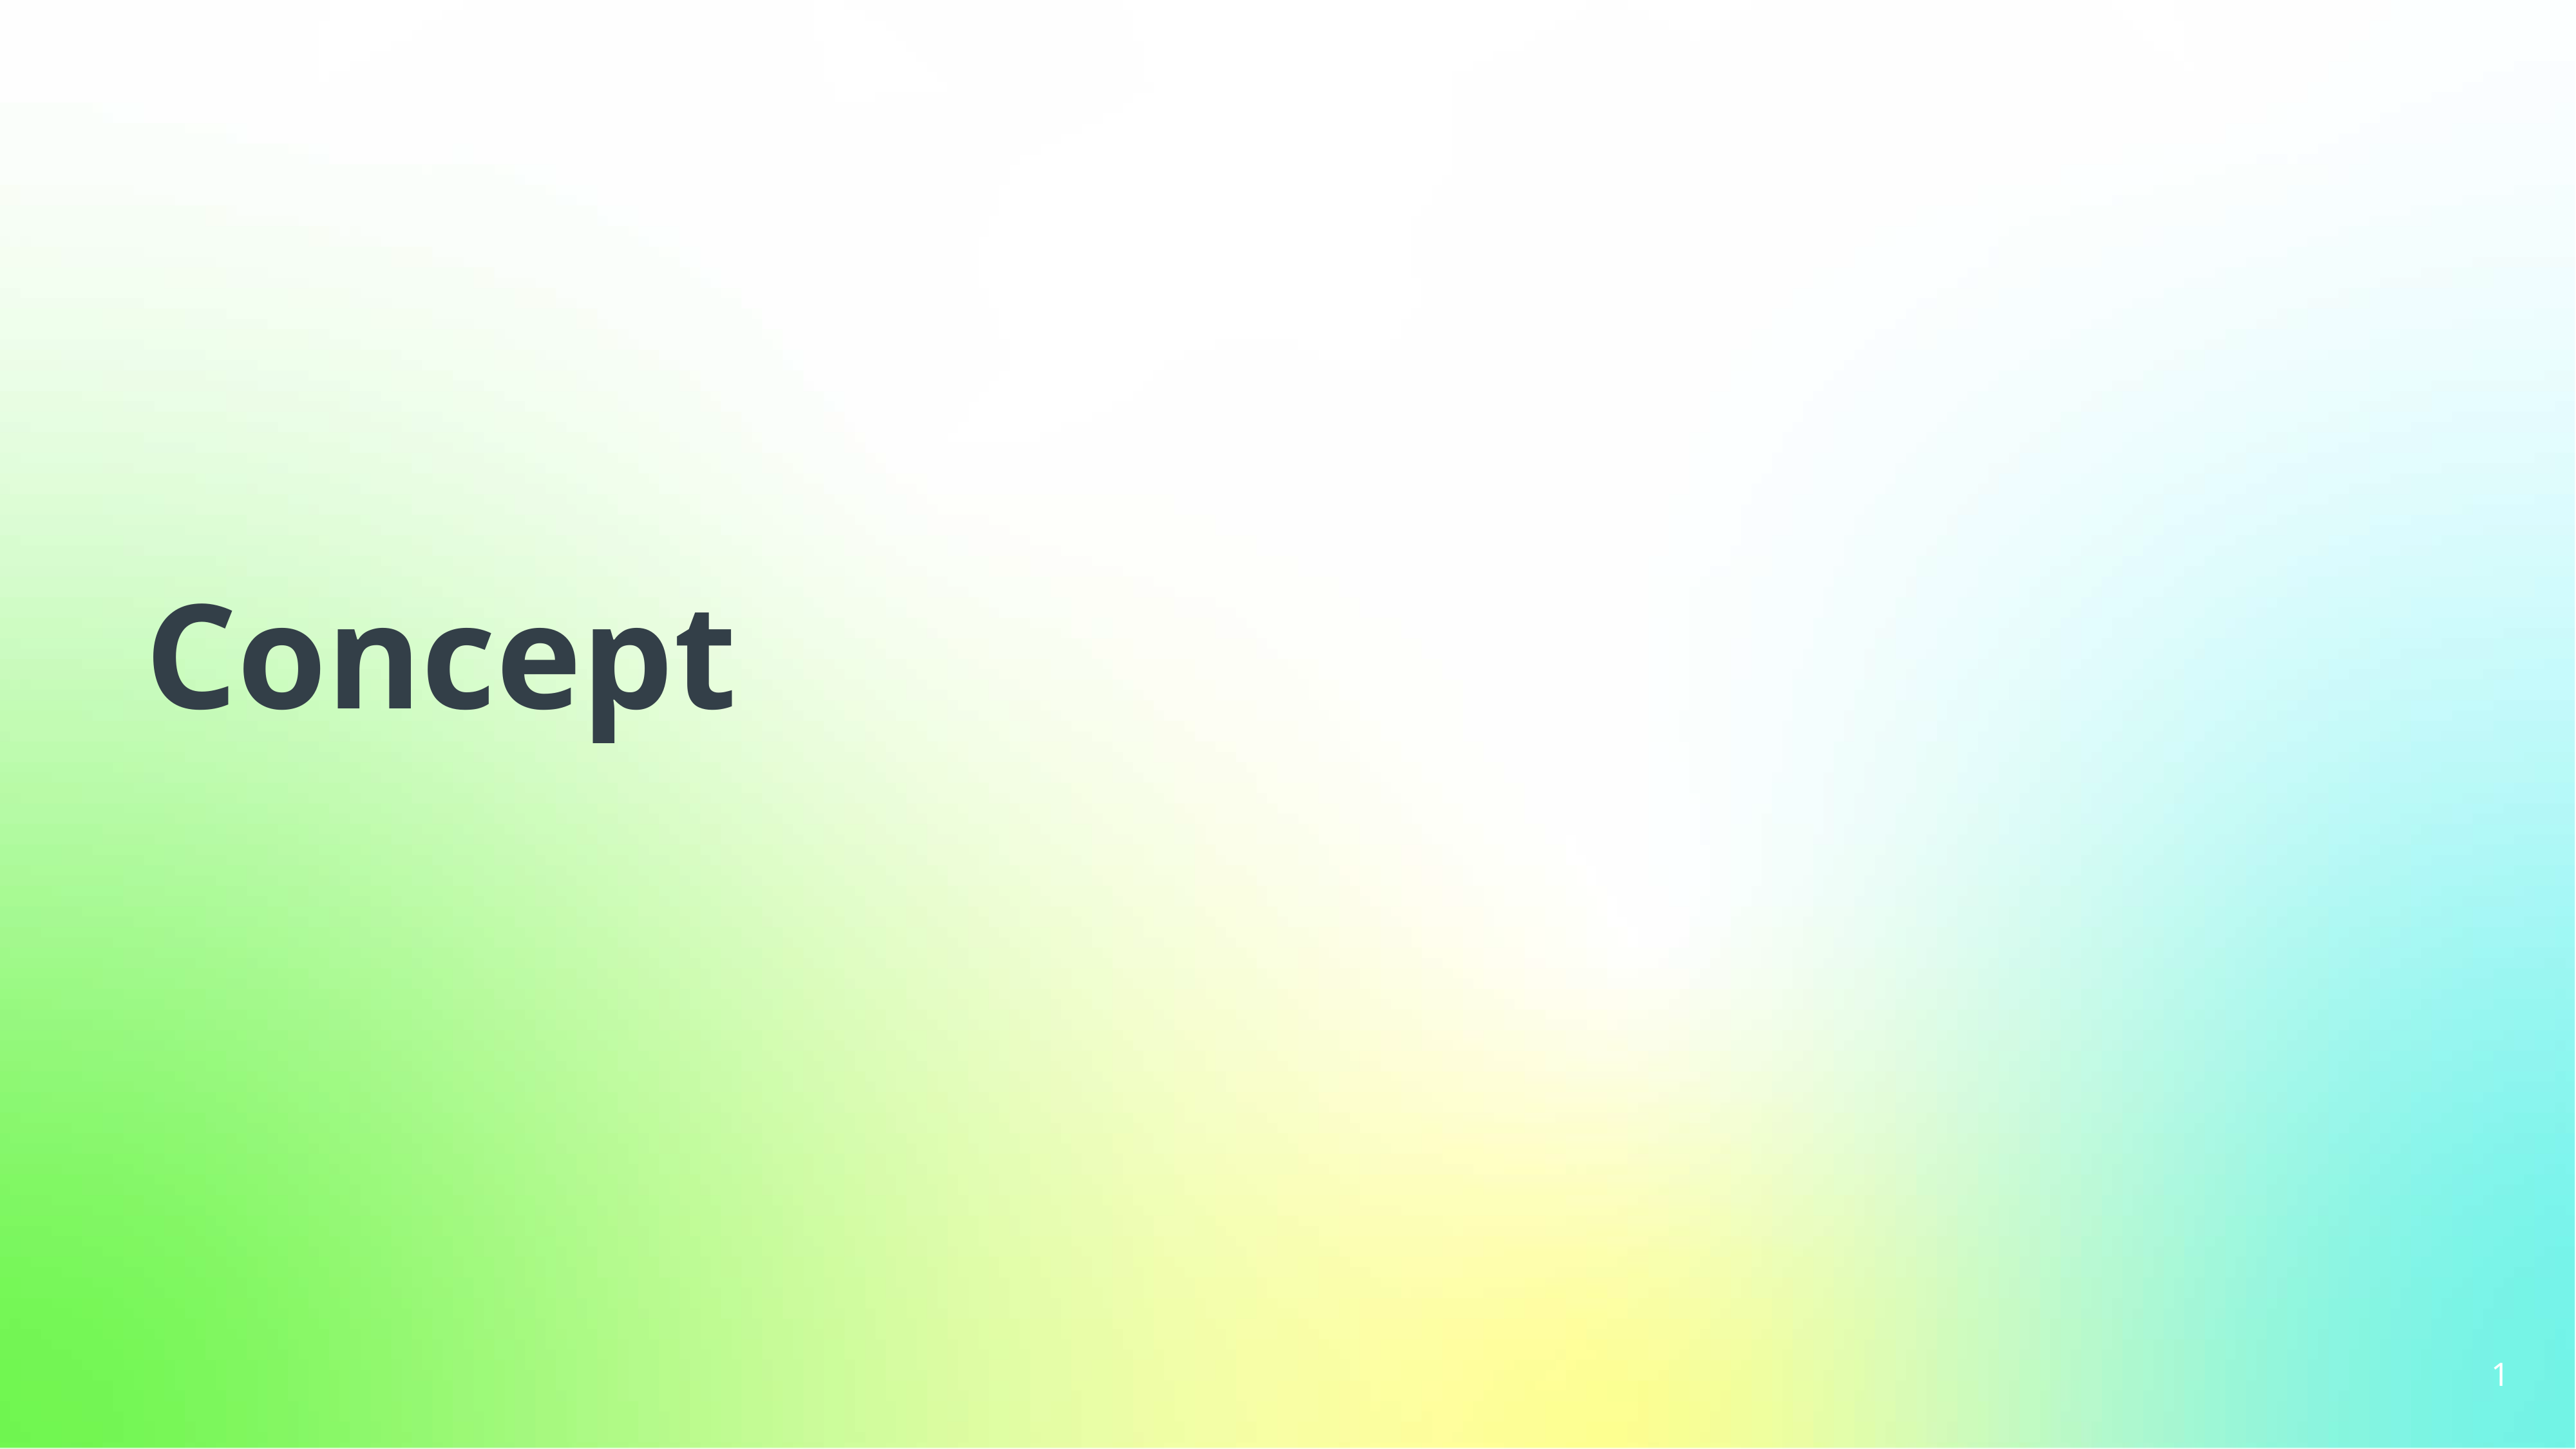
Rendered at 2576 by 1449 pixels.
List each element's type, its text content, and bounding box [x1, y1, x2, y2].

text_box Concept [145, 563, 1900, 738]
picture [0, 0, 2575, 1449]
text_box 1 [2490, 1354, 2509, 1393]
